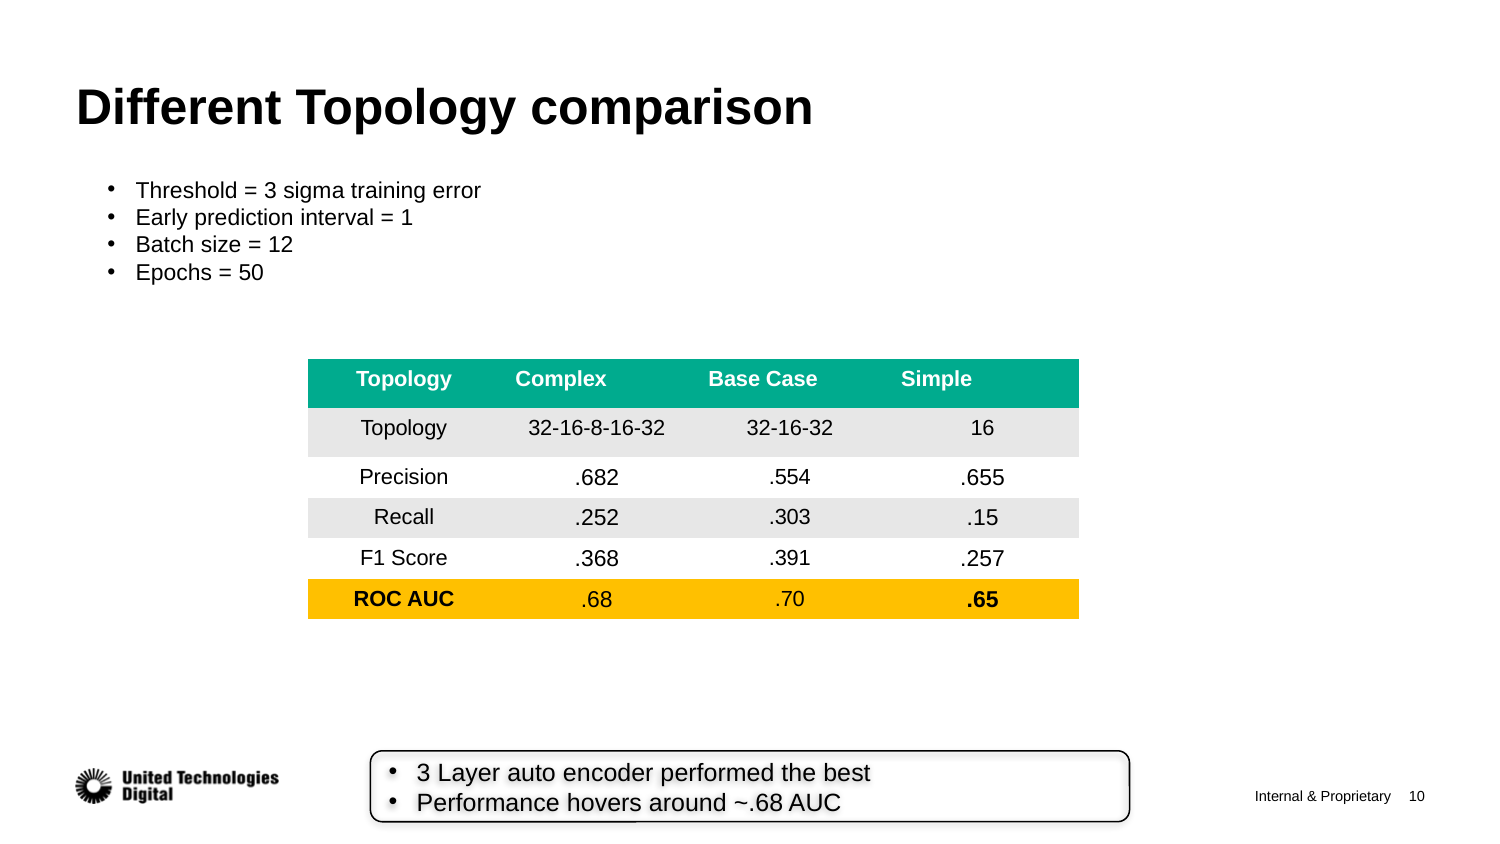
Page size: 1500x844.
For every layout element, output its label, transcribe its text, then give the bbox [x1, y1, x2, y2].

table_cell .68 [500, 579, 693, 619]
text_box 3 Layer auto encoder performed the best Performance hovers around ~.68 AUC [369, 750, 1131, 823]
table_cell .391 [693, 538, 886, 579]
table_cell Topology [308, 408, 500, 457]
table_cell .15 [886, 498, 1079, 538]
title Different Topology comparison [61, 57, 1412, 151]
table_cell 32-16-32 [693, 408, 886, 457]
picture [75, 768, 279, 804]
table_cell .70 [693, 579, 886, 619]
table_cell .368 [500, 538, 693, 579]
text_box Threshold = 3 sigma training error Early prediction interval = 1 Batch size = 12 Epochs = 50 [91, 167, 750, 320]
table_cell .65 [886, 579, 1079, 619]
table_cell .655 [886, 457, 1079, 498]
table_cell Precision [308, 457, 500, 498]
table_header Simple [886, 359, 1079, 408]
table_cell .257 [886, 538, 1079, 579]
table_cell .554 [693, 457, 886, 498]
table_cell F1 Score [308, 538, 500, 579]
table_cell 16 [886, 408, 1079, 457]
table_cell .252 [500, 498, 693, 538]
table_cell .682 [500, 457, 693, 498]
table_header Complex [500, 359, 693, 408]
table_header Topology [308, 359, 500, 408]
table_cell Recall [308, 498, 500, 538]
table_cell ROC AUC [308, 579, 500, 619]
table_header Base Case [693, 359, 886, 408]
table_cell .303 [693, 498, 886, 538]
table_cell 32-16-8-16-32 [500, 408, 693, 457]
